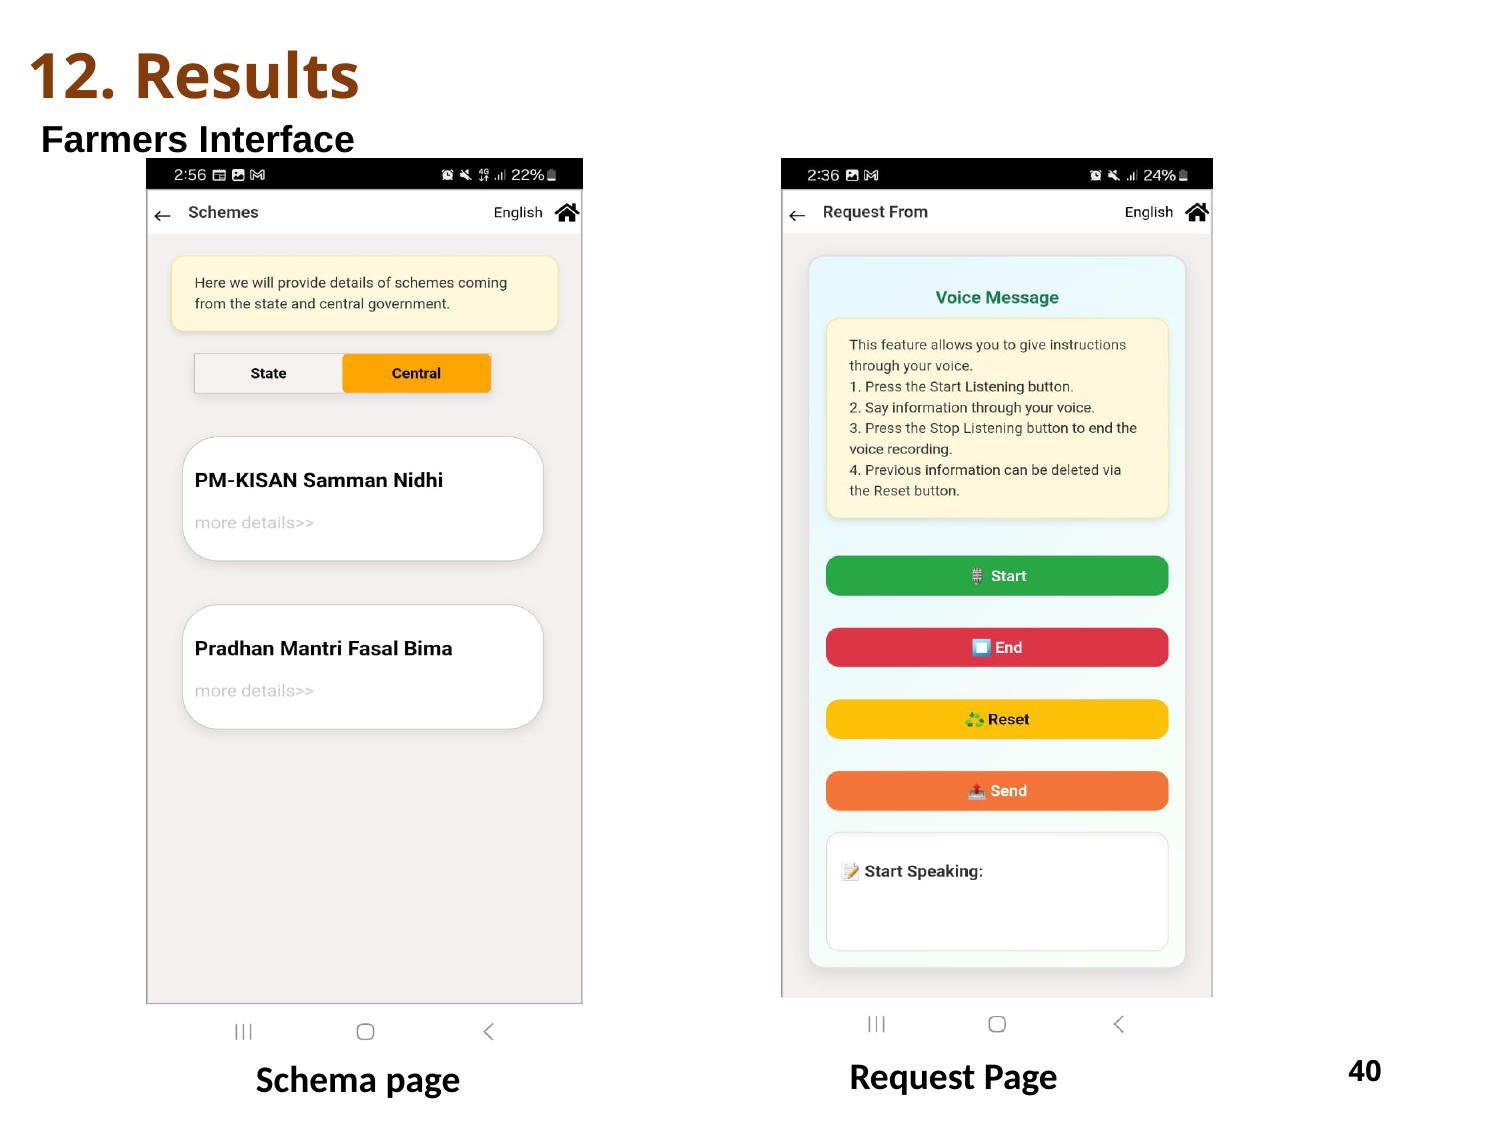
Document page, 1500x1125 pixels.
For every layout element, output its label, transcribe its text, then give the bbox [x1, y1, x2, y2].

text_box Schema page [241, 1047, 710, 1108]
list Farmers Interface [25, 112, 1488, 1125]
title 12. Results [12, 17, 1500, 140]
picture [146, 158, 583, 1056]
slide_number 40 [1213, 1042, 1397, 1103]
text_box Request Page [834, 1044, 1320, 1105]
picture [781, 158, 1213, 1048]
